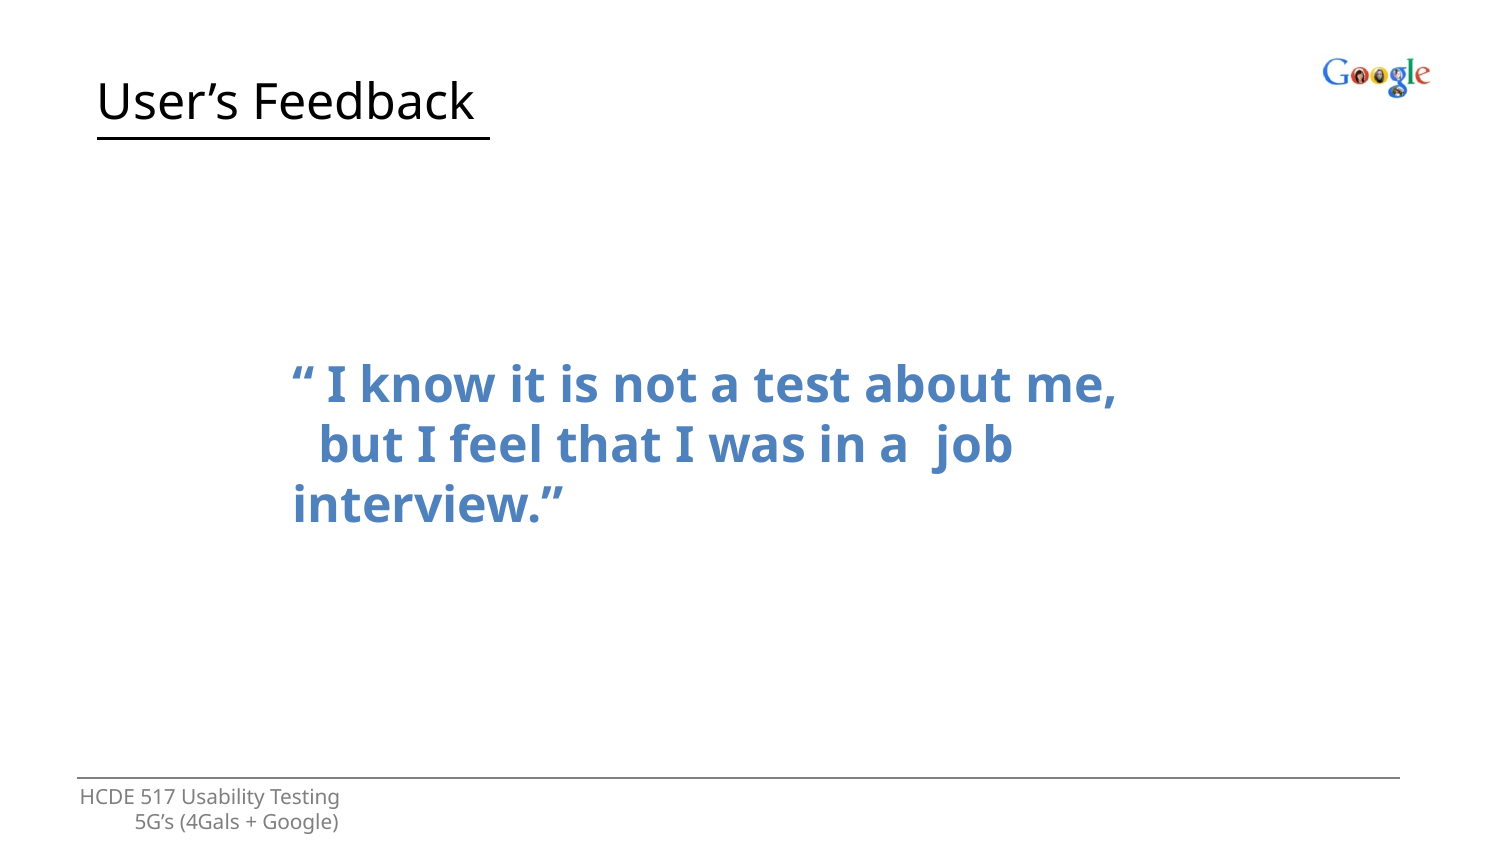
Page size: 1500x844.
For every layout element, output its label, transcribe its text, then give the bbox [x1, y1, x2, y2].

picture [1316, 53, 1436, 103]
text_box User’s Feedback [82, 62, 1365, 138]
text_box “ I know it is not a test about me, but I feel that I was in a job interview.” [277, 344, 1223, 540]
